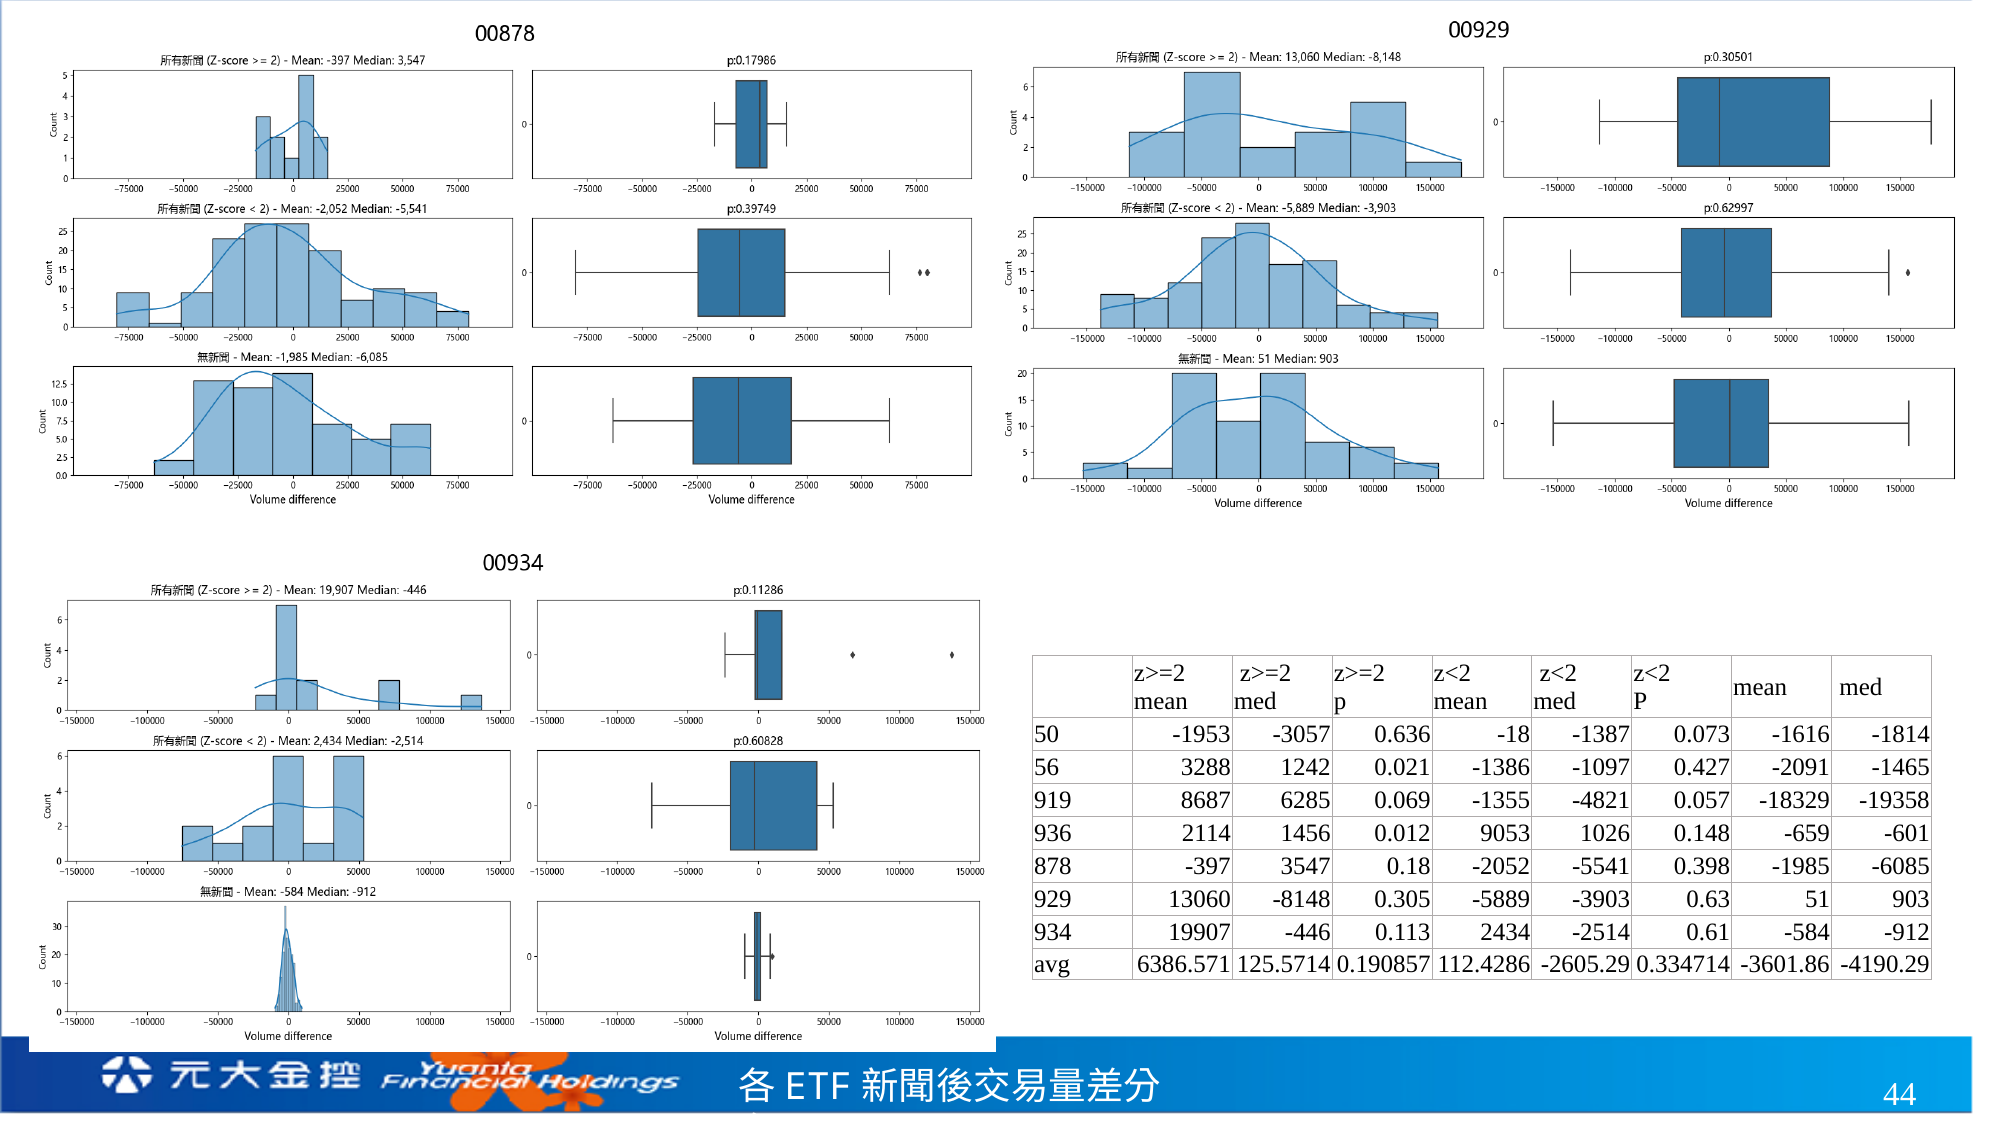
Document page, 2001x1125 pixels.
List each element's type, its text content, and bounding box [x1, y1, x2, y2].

table_cell 878 [1033, 850, 1132, 882]
table_cell 0.012 [1333, 817, 1432, 849]
table_cell 0.305 [1333, 883, 1432, 915]
table_cell 19907 [1133, 916, 1232, 948]
table_cell 0.334714 [1632, 949, 1731, 979]
table_cell -1355 [1433, 784, 1531, 816]
table_cell -19358 [1832, 784, 1931, 816]
table_header z>=2 med [1233, 656, 1332, 717]
text_box 各ETF新聞後交易量差分布 [723, 1054, 1192, 1125]
table_header mean [1732, 656, 1831, 717]
table_cell -3903 [1532, 883, 1631, 915]
table_header z<2 P [1632, 656, 1731, 717]
table_cell 936 [1033, 817, 1132, 849]
table_cell -659 [1732, 817, 1831, 849]
table_cell -5541 [1532, 850, 1631, 882]
table_cell -4821 [1532, 784, 1631, 816]
table_cell 3547 [1233, 850, 1332, 882]
table_cell -1387 [1532, 718, 1631, 750]
table_cell -1814 [1832, 718, 1931, 750]
slide_number 44 [1481, 1062, 1932, 1123]
picture [0, 0, 2001, 1125]
table_cell 929 [1033, 883, 1132, 915]
table_cell 0.63 [1632, 883, 1731, 915]
table_cell 1026 [1532, 817, 1631, 849]
table_cell 125.5714 [1233, 949, 1332, 979]
table_cell -4190.29 [1832, 949, 1931, 979]
table_cell 0.18 [1333, 850, 1432, 882]
table_cell -3057 [1233, 718, 1332, 750]
table_cell 0.113 [1333, 916, 1432, 948]
table_cell 0.427 [1632, 751, 1731, 783]
table_cell -2091 [1732, 751, 1831, 783]
table_cell 0.021 [1333, 751, 1432, 783]
table_cell 112.4286 [1433, 949, 1531, 979]
table_cell -5889 [1433, 883, 1531, 915]
table_cell 903 [1832, 883, 1931, 915]
table_cell 0.61 [1632, 916, 1731, 948]
table_cell avg [1033, 949, 1132, 979]
table_cell -18329 [1732, 784, 1831, 816]
table_cell -446 [1233, 916, 1332, 948]
table_cell 9053 [1433, 817, 1531, 849]
table_cell 1242 [1233, 751, 1332, 783]
table_cell 934 [1033, 916, 1132, 948]
table_cell 0.057 [1632, 784, 1731, 816]
table_cell -397 [1133, 850, 1232, 882]
table_cell 56 [1033, 751, 1132, 783]
table_cell 50 [1033, 718, 1132, 750]
table_cell -1386 [1433, 751, 1531, 783]
table_cell 6285 [1233, 784, 1332, 816]
table_cell 2114 [1133, 817, 1232, 849]
table_cell 13060 [1133, 883, 1232, 915]
table_cell -3601.86 [1732, 949, 1831, 979]
table_cell -1465 [1832, 751, 1931, 783]
table_cell 0.069 [1333, 784, 1432, 816]
table_cell -1985 [1732, 850, 1831, 882]
table_cell 0.073 [1632, 718, 1731, 750]
table_cell 51 [1732, 883, 1831, 915]
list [29, 14, 980, 515]
table_cell 6386.571 [1133, 949, 1232, 979]
table_cell 0.190857 [1333, 949, 1432, 979]
table_header med [1832, 656, 1931, 717]
table_cell -601 [1832, 817, 1931, 849]
table_cell 1456 [1233, 817, 1332, 849]
table_cell 2434 [1433, 916, 1531, 948]
table_cell -1616 [1732, 718, 1831, 750]
table_cell -584 [1732, 916, 1831, 948]
table_cell 0.398 [1632, 850, 1731, 882]
table_cell -912 [1832, 916, 1931, 948]
table_cell -8148 [1233, 883, 1332, 915]
table_header z<2 med [1532, 656, 1631, 717]
table_cell -2052 [1433, 850, 1531, 882]
table_header z>=2 mean [1133, 656, 1232, 717]
table_cell 919 [1033, 784, 1132, 816]
table_cell 0.636 [1333, 718, 1432, 750]
table_cell -1953 [1133, 718, 1232, 750]
table_cell 0.148 [1632, 817, 1731, 849]
table_header z>=2 p [1333, 656, 1432, 717]
table_cell -2605.29 [1532, 949, 1631, 979]
table_header [1033, 656, 1132, 717]
table_cell -18 [1433, 718, 1531, 750]
table_cell -1097 [1532, 751, 1631, 783]
table_cell -2514 [1532, 916, 1631, 948]
table_header z<2 mean [1433, 656, 1531, 717]
table_cell 3288 [1133, 751, 1232, 783]
table_cell 8687 [1133, 784, 1232, 816]
table_cell -6085 [1832, 850, 1931, 882]
